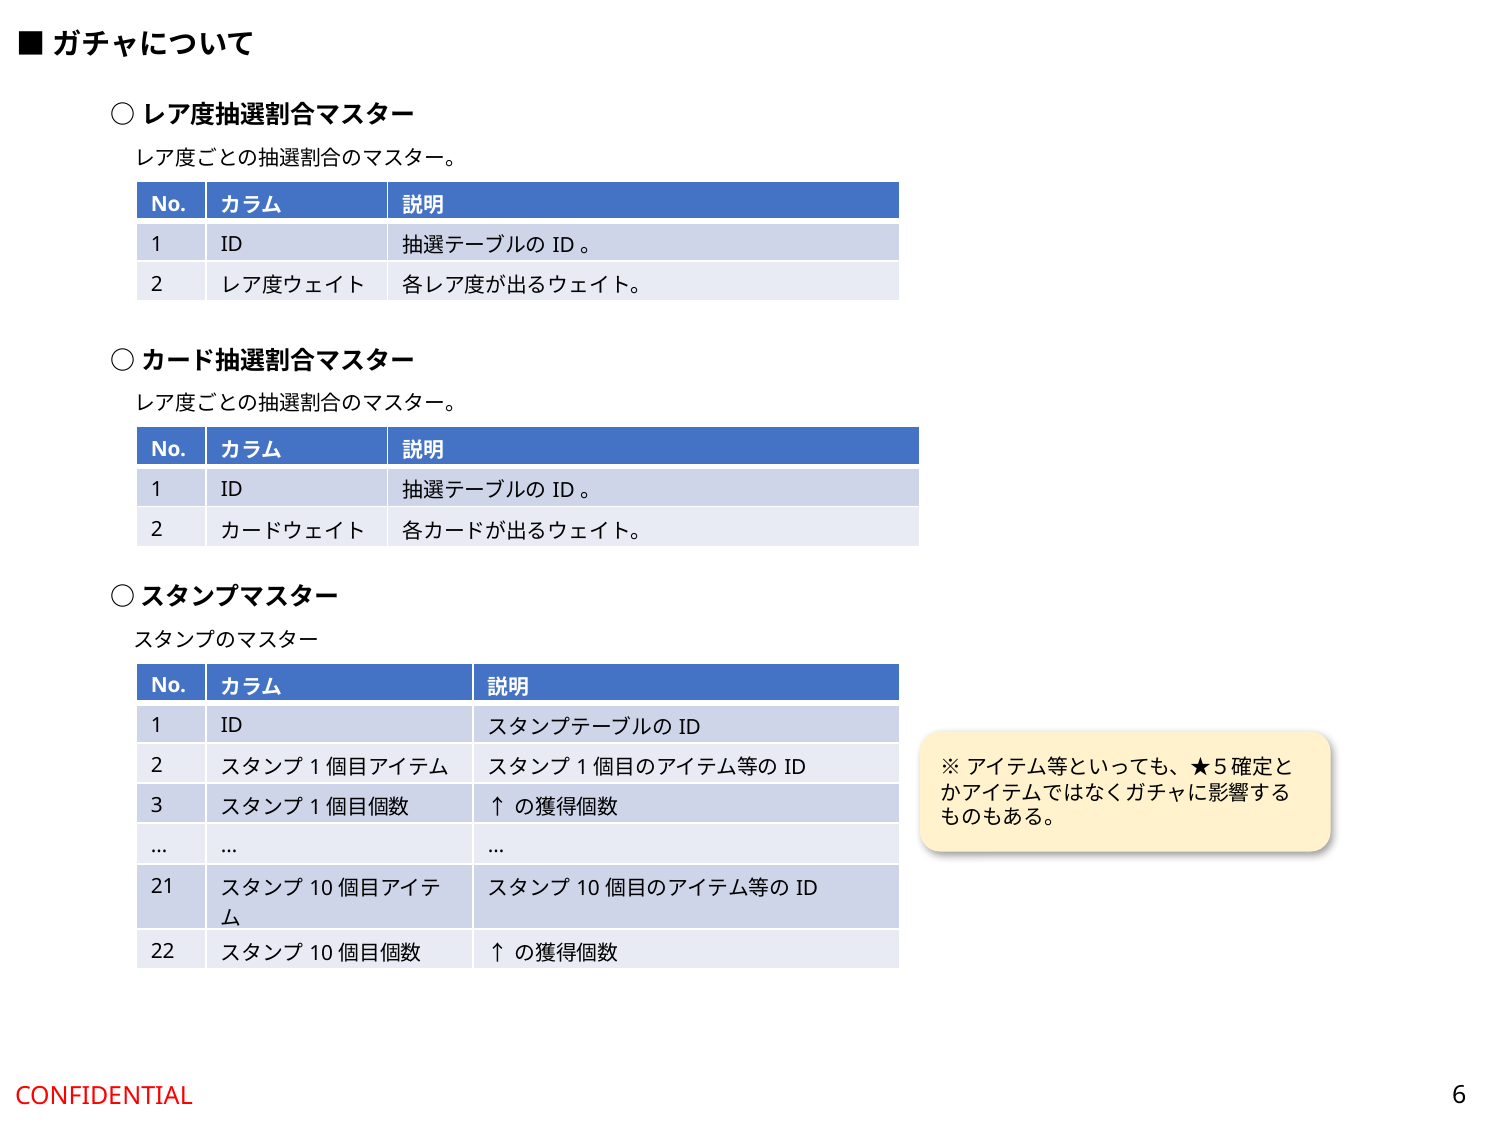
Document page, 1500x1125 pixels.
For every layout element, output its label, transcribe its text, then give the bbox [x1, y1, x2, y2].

table_cell ↑の獲得個数 [474, 930, 899, 968]
text_box ※アイテム等といっても、★５確定とかアイテムではなくガチャに影響するものもある。 [918, 730, 1332, 853]
table_cell 21 [137, 865, 205, 928]
table_cell 各カードが出るウェイト。 [388, 507, 919, 546]
text_box レア度ごとの抽選割合のマスター。 [119, 382, 481, 423]
table_cell レア度ウェイト [207, 262, 387, 300]
table_header 説明 [388, 182, 899, 218]
table_cell ↑の獲得個数 [474, 784, 899, 822]
table_cell 2 [137, 744, 205, 782]
table_cell 抽選テーブルのID。 [388, 224, 899, 260]
table_cell 2 [137, 507, 205, 546]
footer CONFIDENTIAL [0, 1065, 507, 1125]
table_header カラム [207, 664, 472, 700]
text_box ■ガチャについて [1, 17, 271, 68]
table_cell ID [207, 706, 472, 742]
table_header No. [137, 182, 205, 218]
table_cell 抽選テーブルのID。 [388, 469, 919, 506]
table_header 説明 [474, 664, 899, 700]
table_cell カードウェイト [207, 507, 387, 546]
table_cell スタンプ10個目のアイテム等のID [474, 865, 899, 928]
table_cell スタンプテーブルのID [474, 706, 899, 742]
table_cell スタンプ1個目アイテム [207, 744, 472, 782]
table_cell 各レア度が出るウェイト。 [388, 262, 899, 300]
table_cell … [207, 824, 472, 863]
table_cell 3 [137, 784, 205, 822]
table_cell スタンプ10個目アイテム [207, 865, 472, 928]
table_cell 1 [137, 224, 205, 260]
table_cell スタンプ1個目個数 [207, 784, 472, 822]
table_header No. [137, 427, 205, 464]
table_cell スタンプ10個目個数 [207, 930, 472, 968]
table_header No. [137, 664, 205, 700]
table_cell … [474, 824, 899, 863]
table_header 説明 [388, 427, 919, 464]
table_cell ID [207, 469, 387, 506]
table_header カラム [207, 182, 387, 218]
table_cell 22 [137, 930, 205, 968]
slide_number 6 [1143, 1065, 1482, 1125]
table_cell 1 [137, 706, 205, 742]
table_cell スタンプ1個目のアイテム等のID [474, 744, 899, 782]
text_box レア度ごとの抽選割合のマスター。 [119, 137, 481, 177]
text_box スタンプのマスター [118, 619, 335, 659]
text_box ○レア度抽選割合マスター [95, 91, 431, 137]
table_header カラム [207, 427, 387, 464]
table_cell … [137, 824, 205, 863]
table_cell ID [207, 224, 387, 260]
table_cell 1 [137, 469, 205, 506]
table_cell 2 [137, 262, 205, 300]
text_box ○スタンプマスター [95, 573, 355, 619]
text_box ○カード抽選割合マスター [95, 336, 431, 382]
